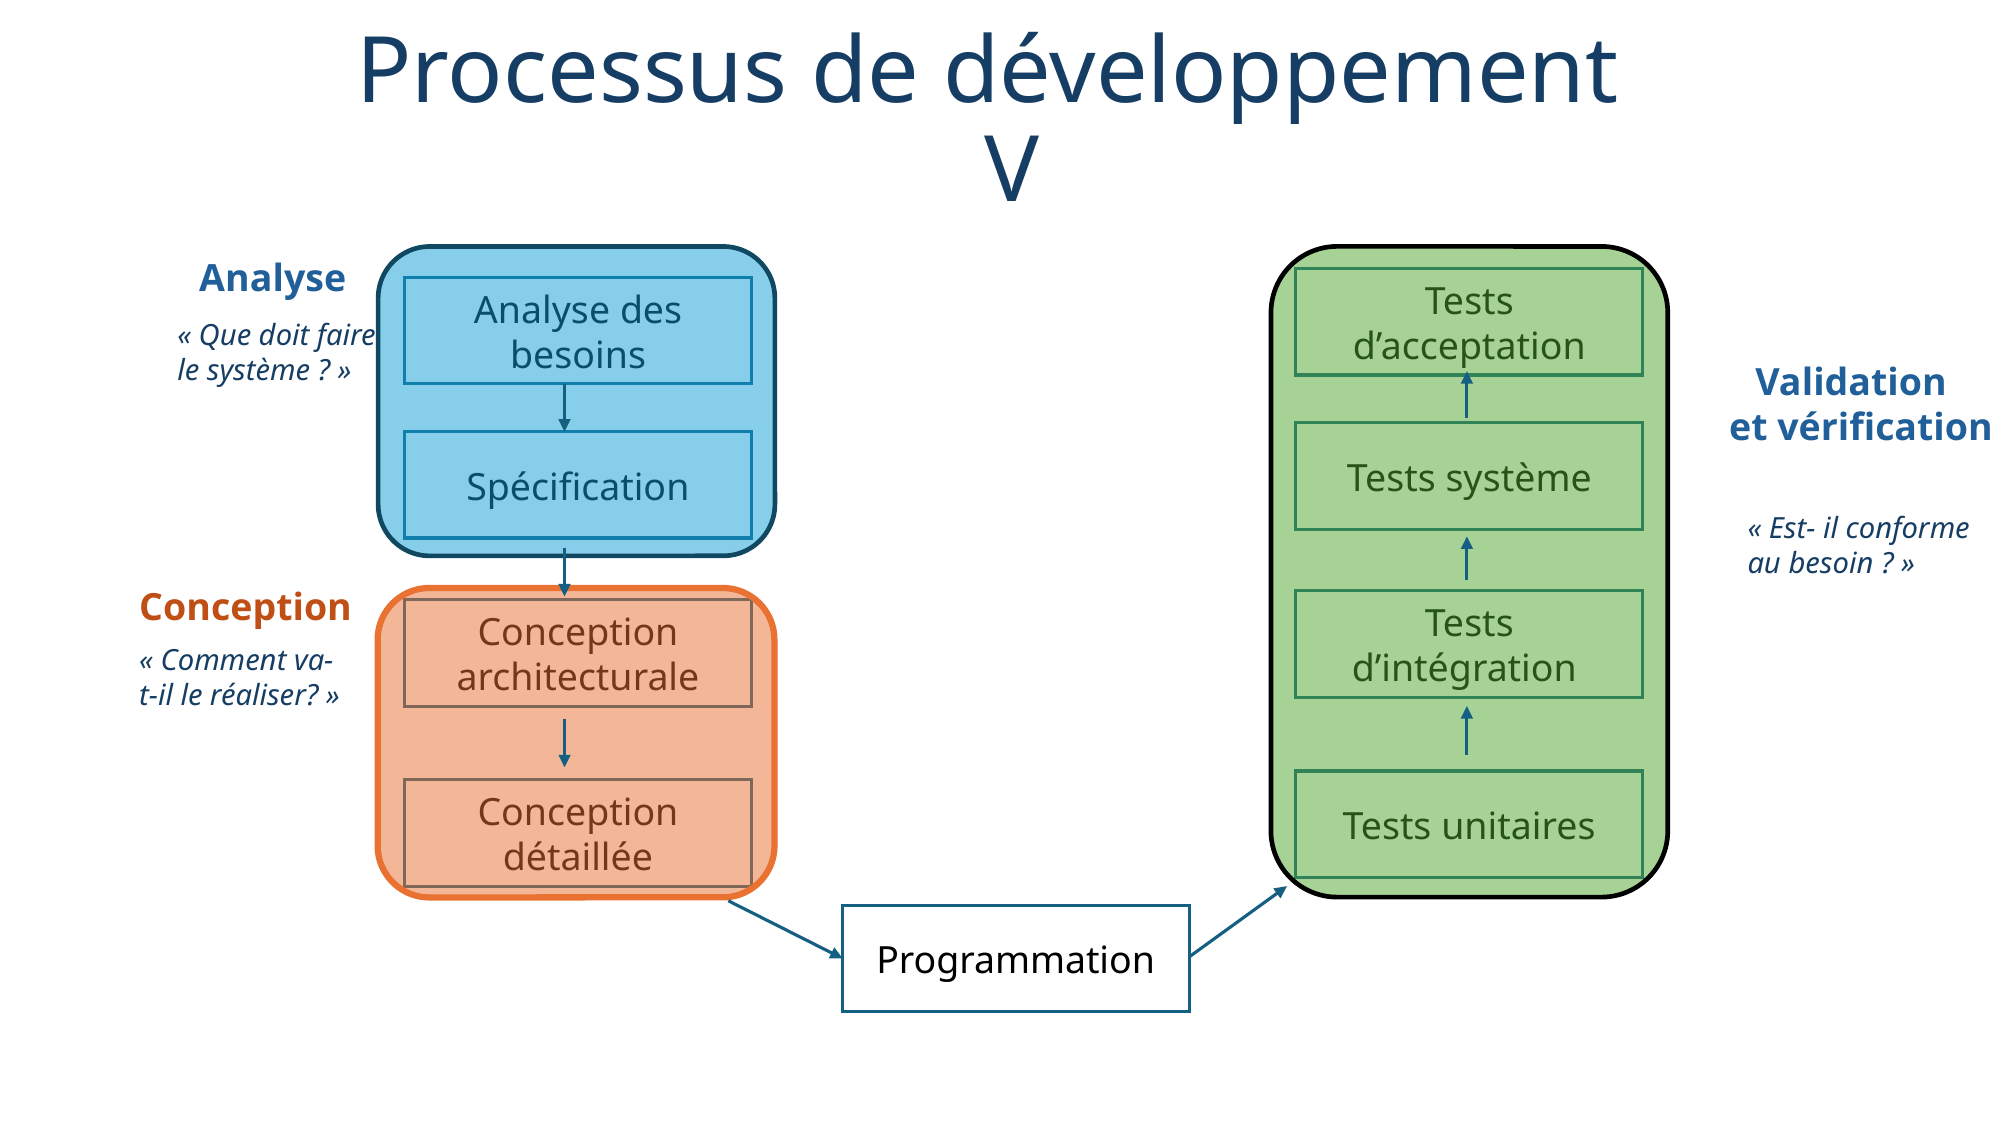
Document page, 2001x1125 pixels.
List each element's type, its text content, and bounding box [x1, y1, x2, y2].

text_box [378, 246, 775, 556]
text_box Programmation [841, 904, 1191, 1013]
text_box Conception [124, 575, 368, 635]
text_box « Est- il conforme au besoin ? » [1732, 501, 2000, 587]
text_box Analyse [184, 246, 362, 307]
text_box Validation et vérification [1689, 350, 2000, 455]
text_box [1270, 246, 1668, 898]
text_box « Comment va-t-il le réaliser? » [124, 633, 367, 719]
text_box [1188, 885, 1288, 958]
text_box « Que doit faire le système ? » [162, 308, 405, 394]
title Processus de développement V [137, 14, 1863, 230]
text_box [727, 900, 844, 959]
text_box [377, 588, 775, 898]
